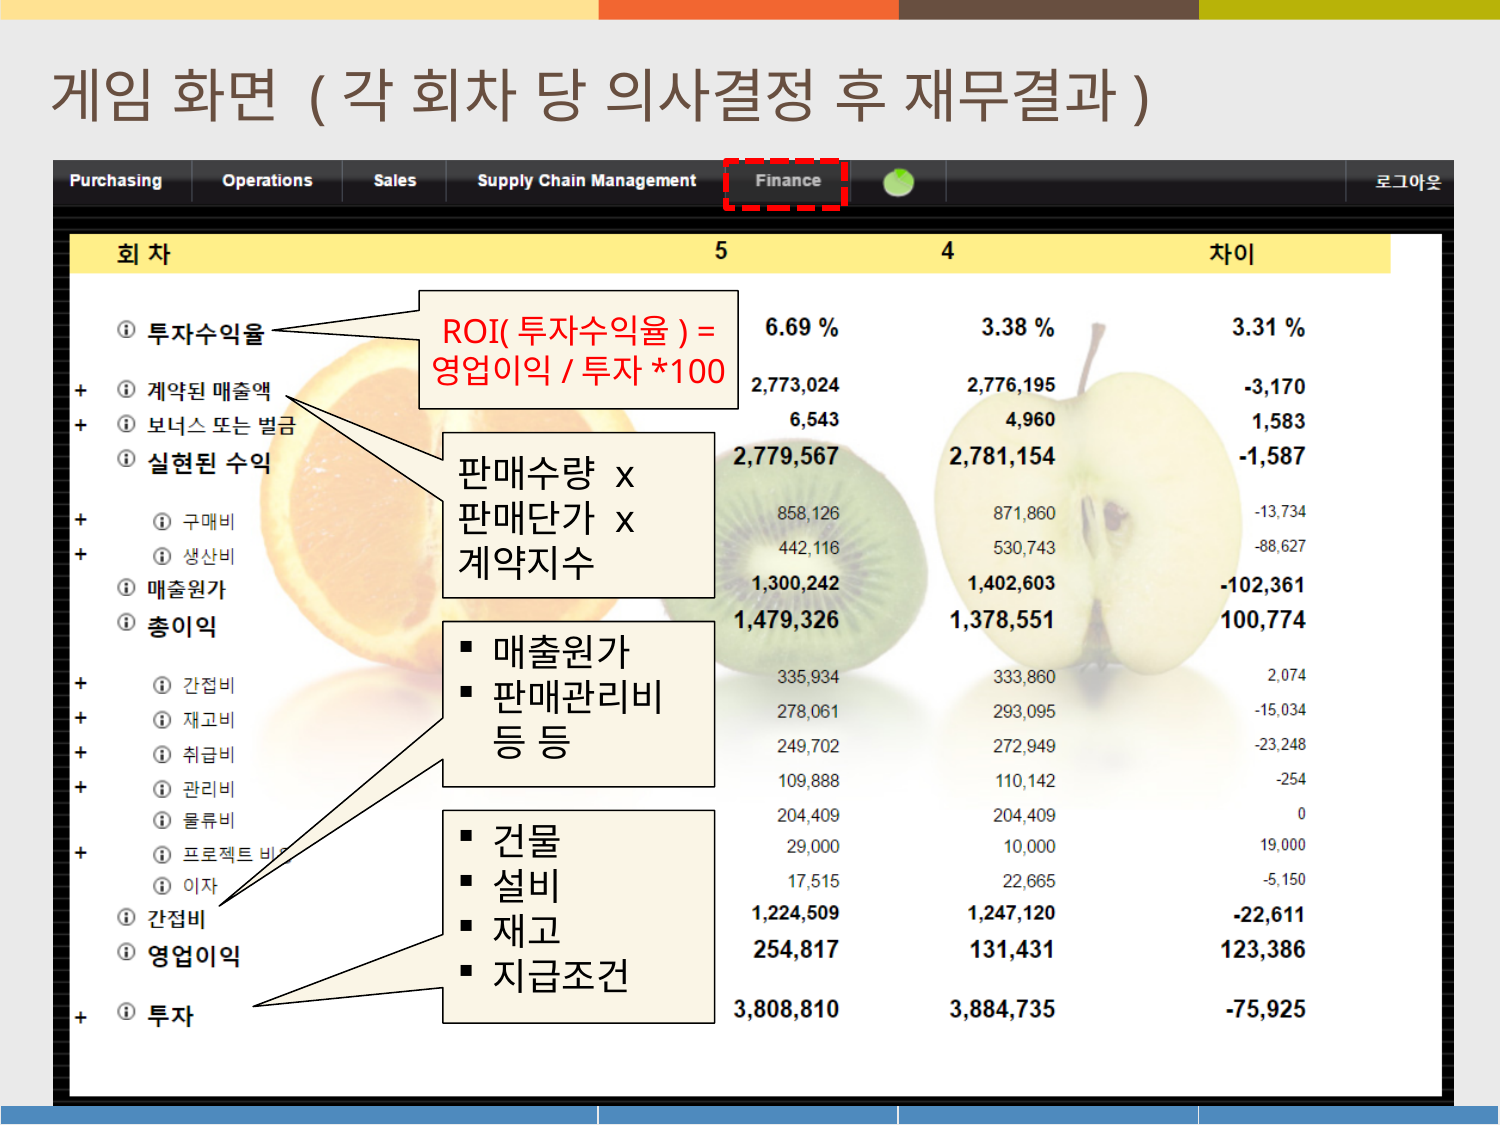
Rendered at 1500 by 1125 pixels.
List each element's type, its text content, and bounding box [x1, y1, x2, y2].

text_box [442, 432, 715, 1024]
picture [52, 160, 1455, 1107]
title 게임 화면 (각 회차 당 의사결정 후 재무결과) [34, 0, 1500, 188]
